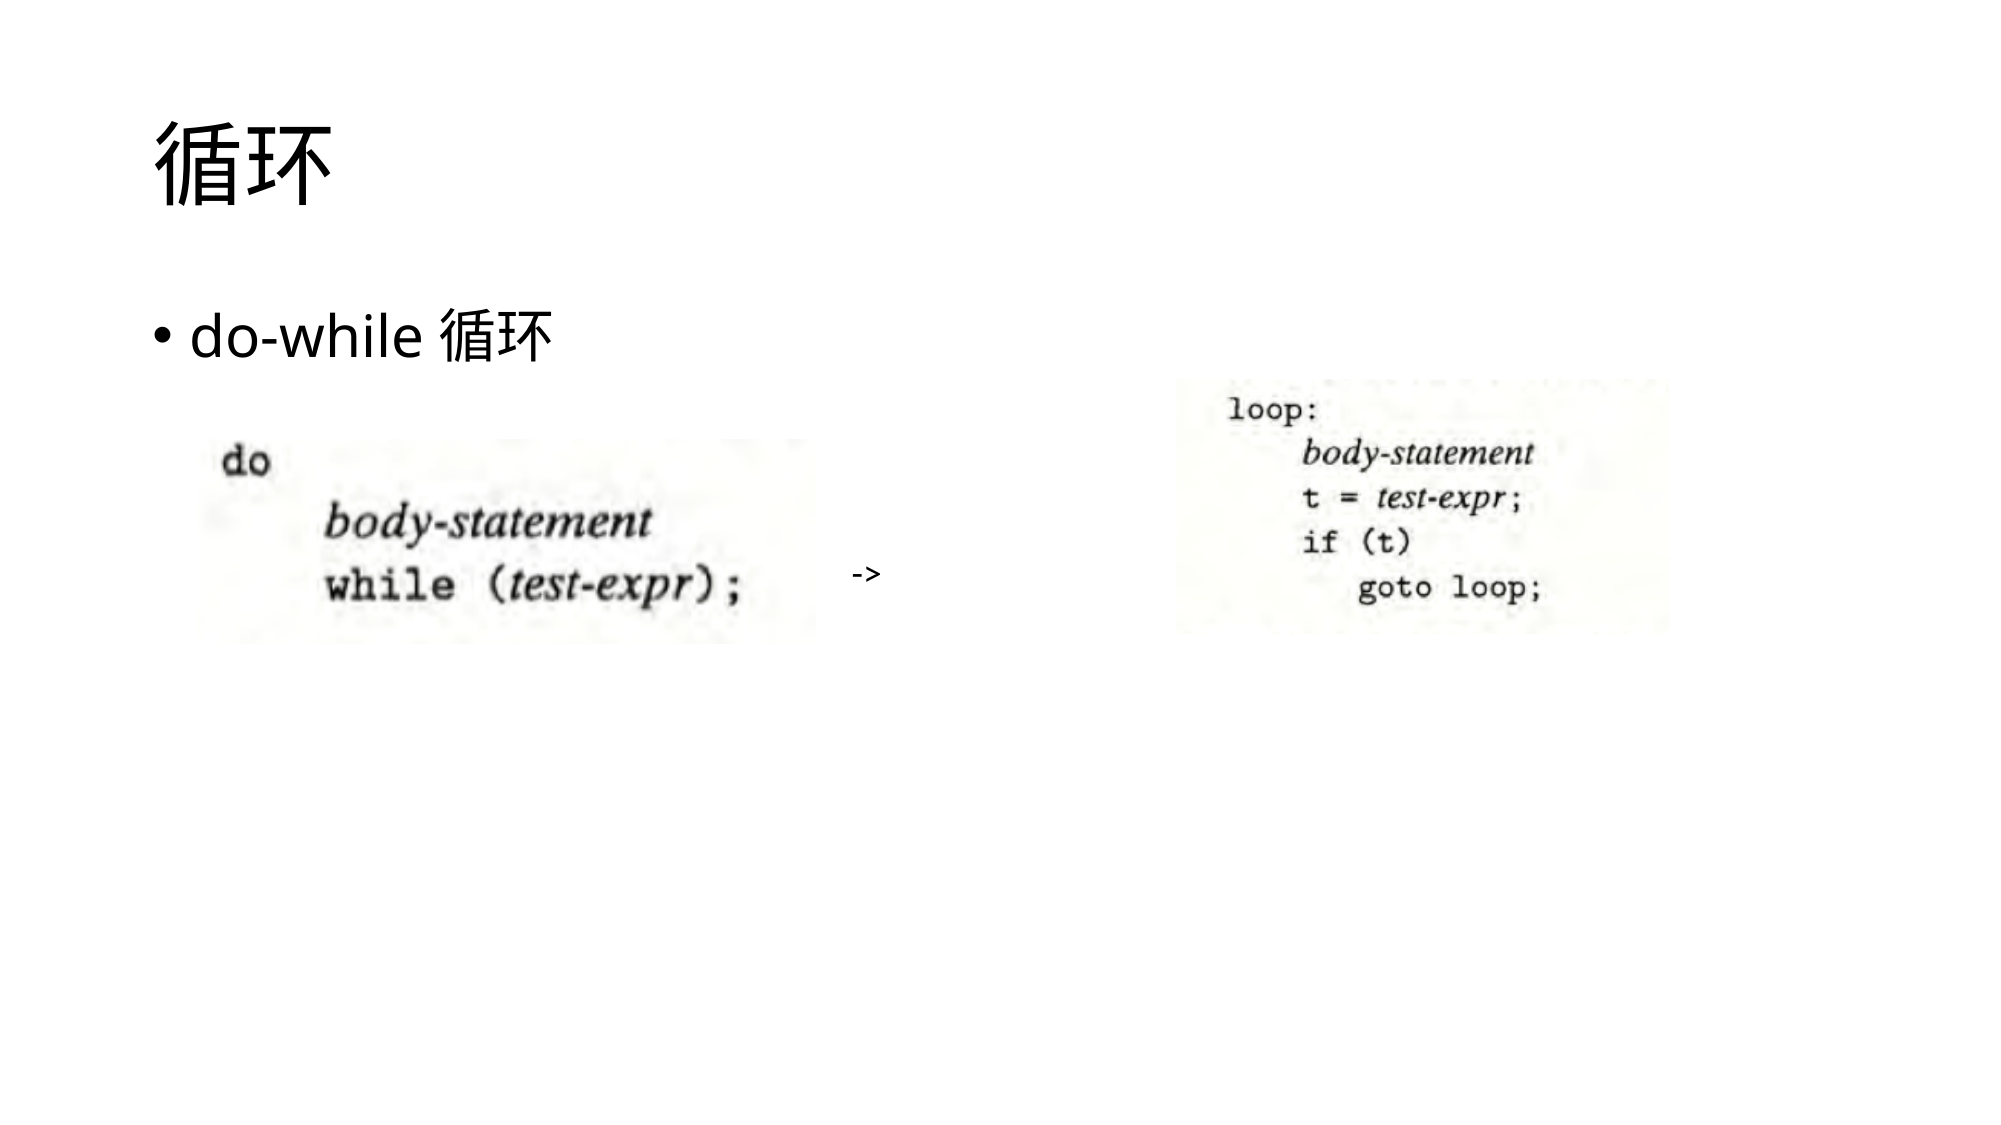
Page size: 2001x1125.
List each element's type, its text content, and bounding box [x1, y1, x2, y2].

title 循环 [137, 59, 1863, 278]
list do-while循环 [137, 299, 1863, 1014]
picture [1176, 379, 1669, 634]
text_box -> [836, 541, 897, 602]
picture [198, 439, 816, 644]
